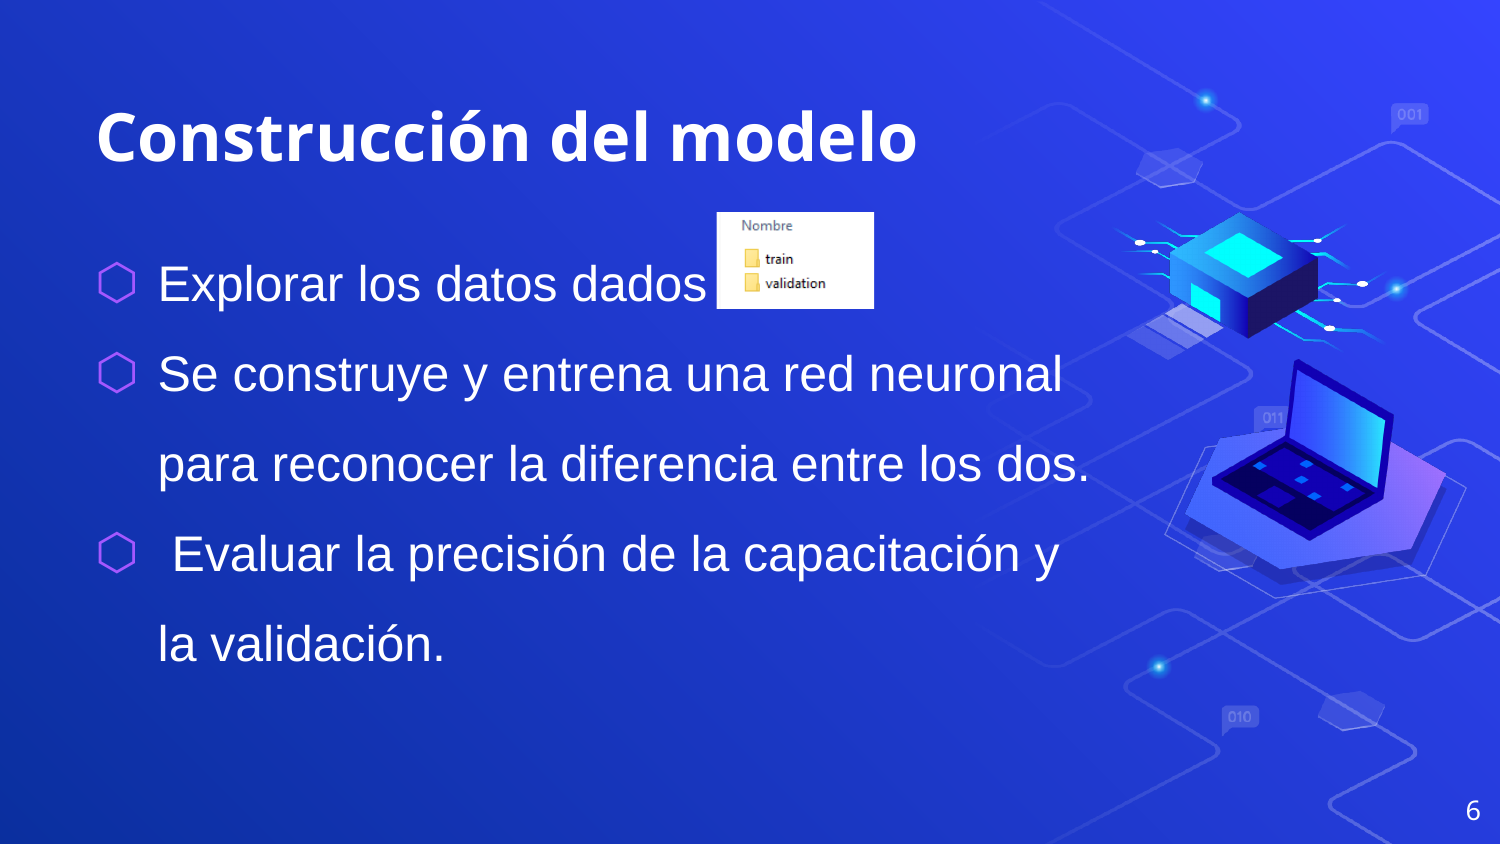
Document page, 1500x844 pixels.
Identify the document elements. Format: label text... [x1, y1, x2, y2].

title Construcción del modelo [95, 33, 1082, 175]
picture [0, 0, 1500, 844]
list Explorar los datos dados Se construye y entrena una red neuronal para reconocer la diferencia entre los dos. Evaluar la precisión de la capacitación y la validación. [82, 221, 1097, 741]
slide_number ‹#› [1391, 779, 1482, 844]
